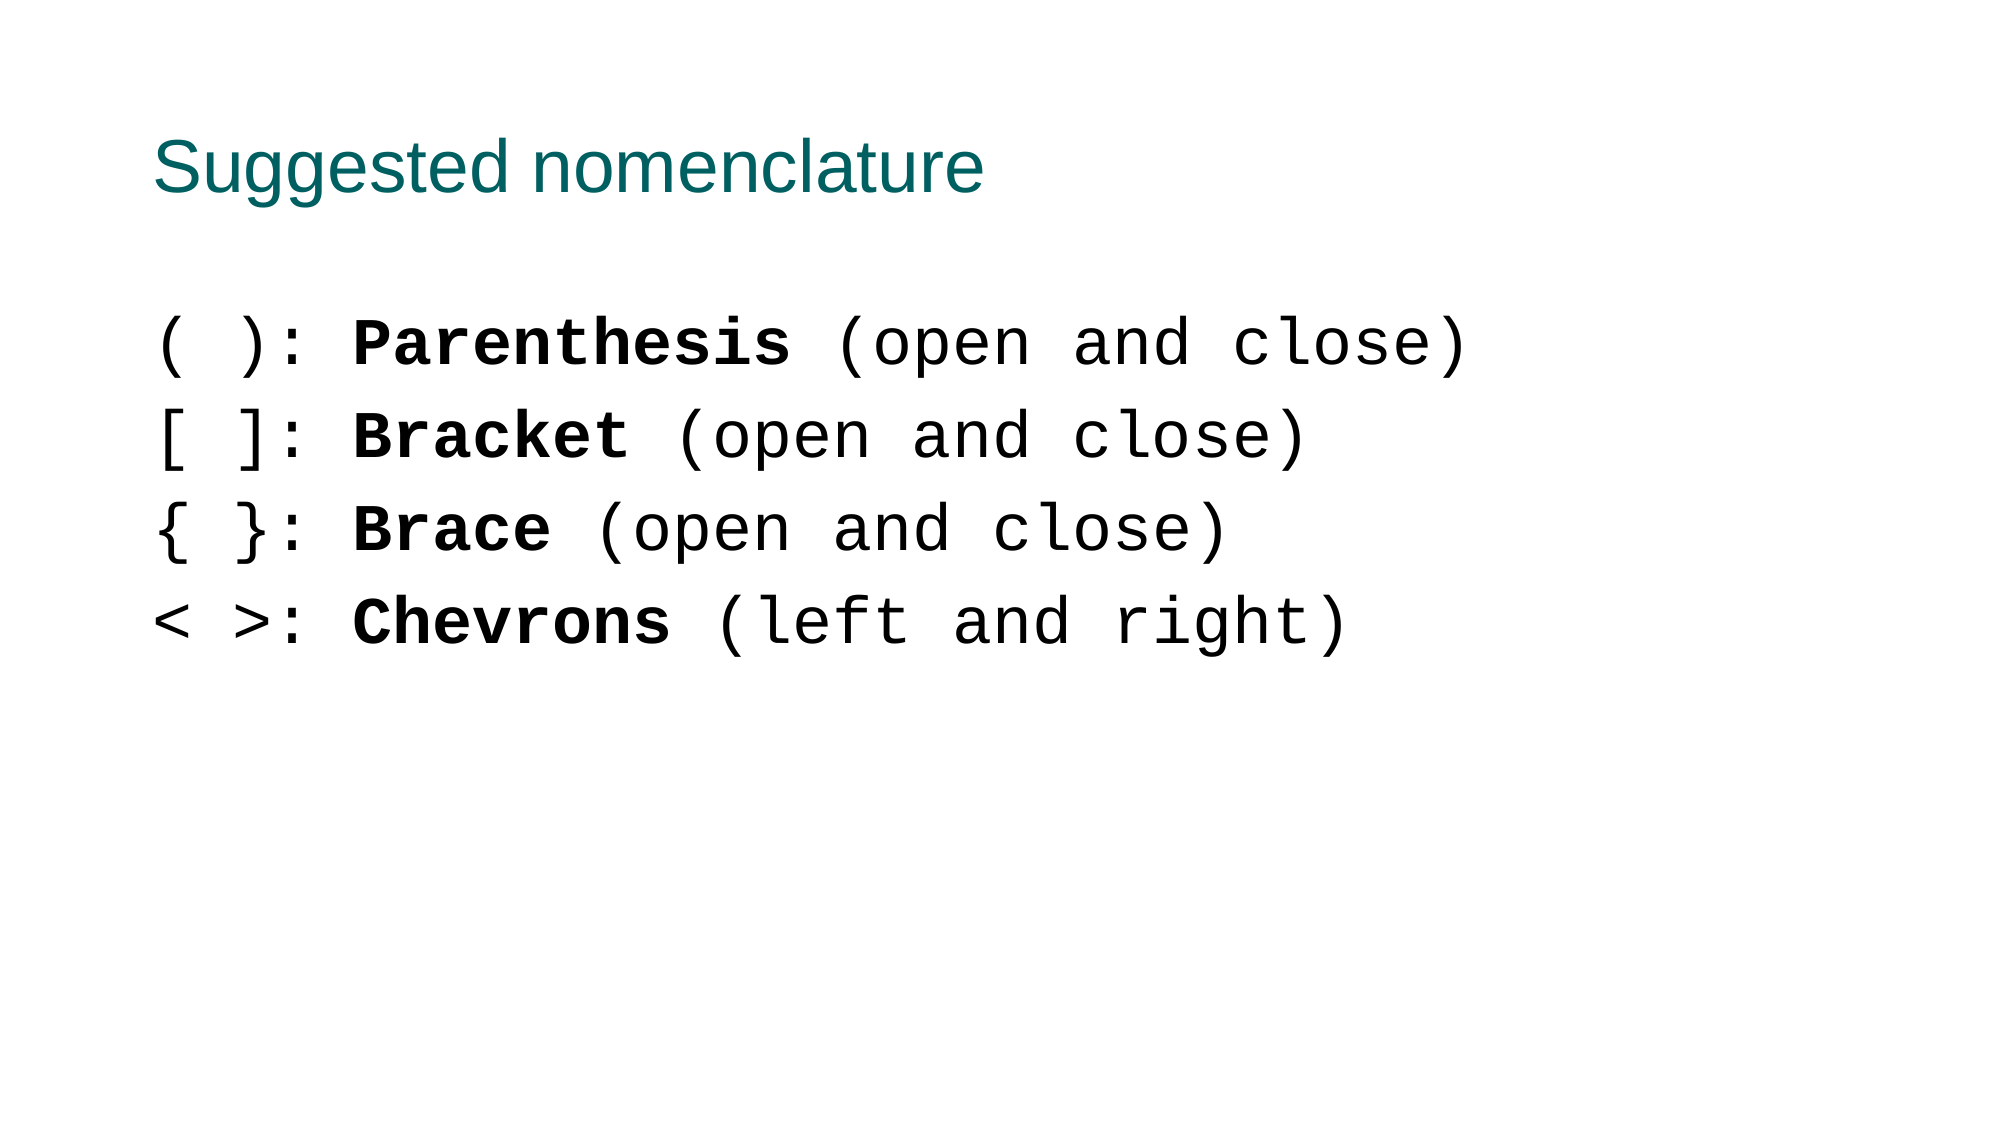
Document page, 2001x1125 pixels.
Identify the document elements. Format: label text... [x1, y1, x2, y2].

title Suggested nomenclature [137, 59, 1863, 278]
list ( ): Parenthesis (open and close) [ ]: Bracket (open and close) { }: Brace (open and close) < >: Chevrons (left and right) [137, 299, 1863, 1014]
